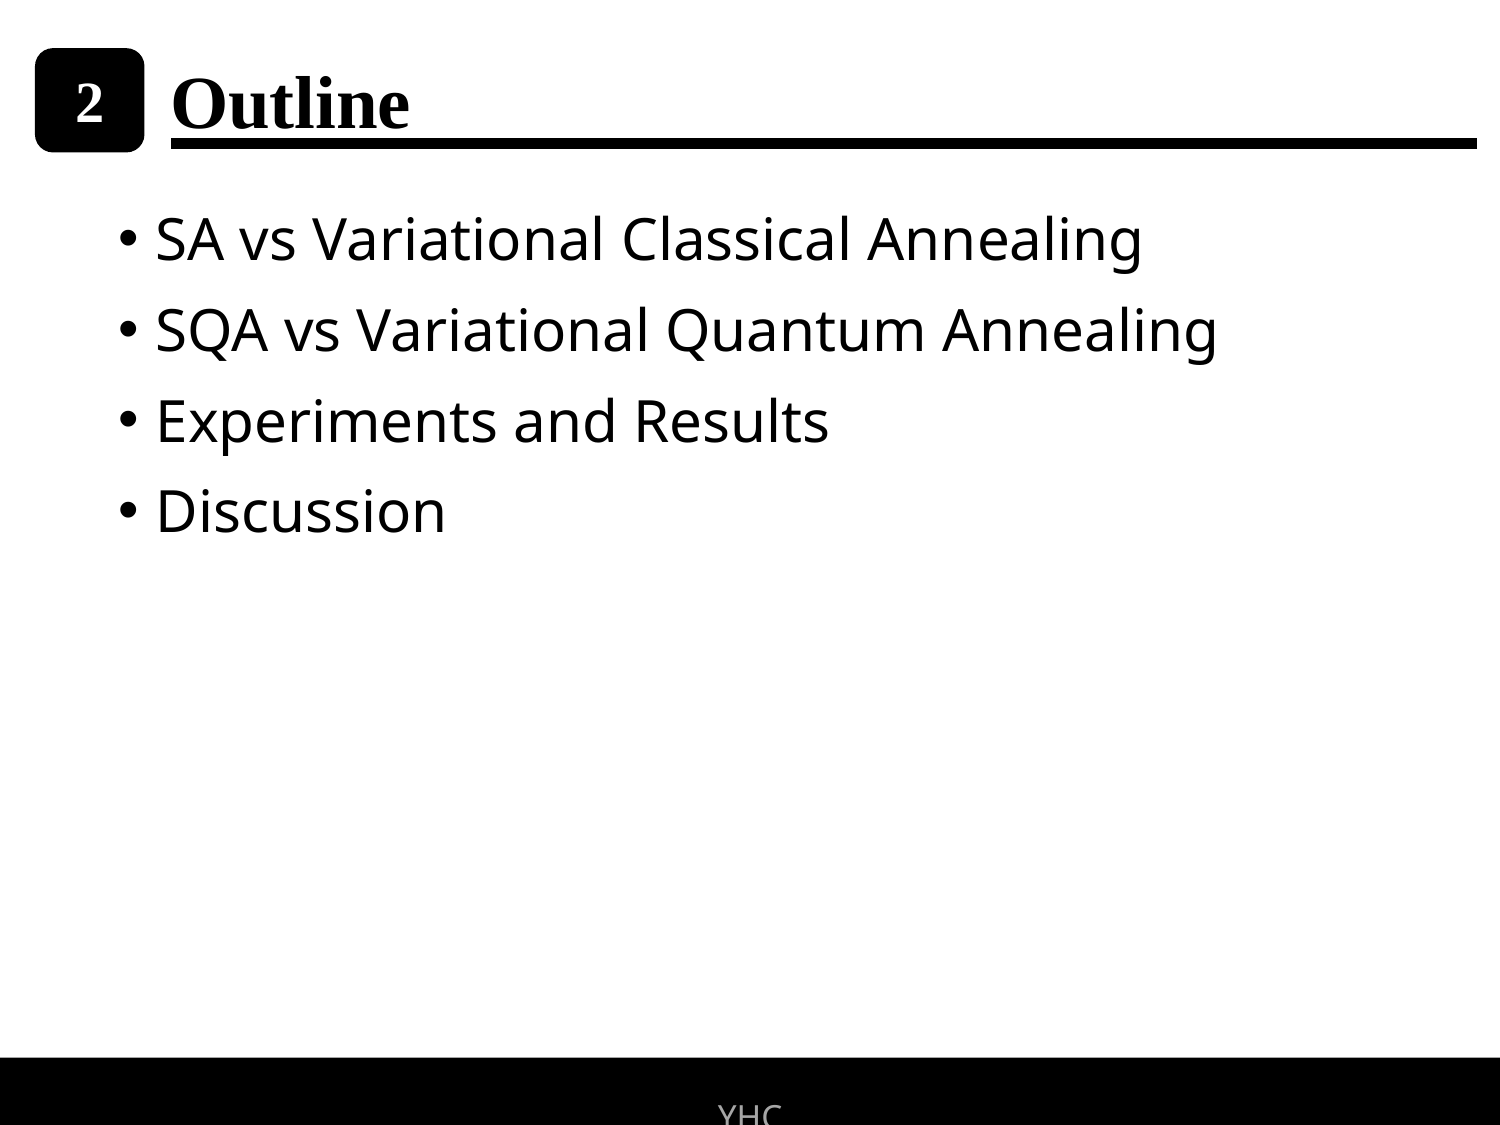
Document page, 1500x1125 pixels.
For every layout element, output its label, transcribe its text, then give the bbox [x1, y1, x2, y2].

title Outline [154, 54, 1397, 155]
slide_number 2 [36, 48, 144, 151]
list SA vs Variational Classical Annealing SQA vs Variational Quantum Annealing Experiments and Results Discussion [103, 194, 1397, 994]
